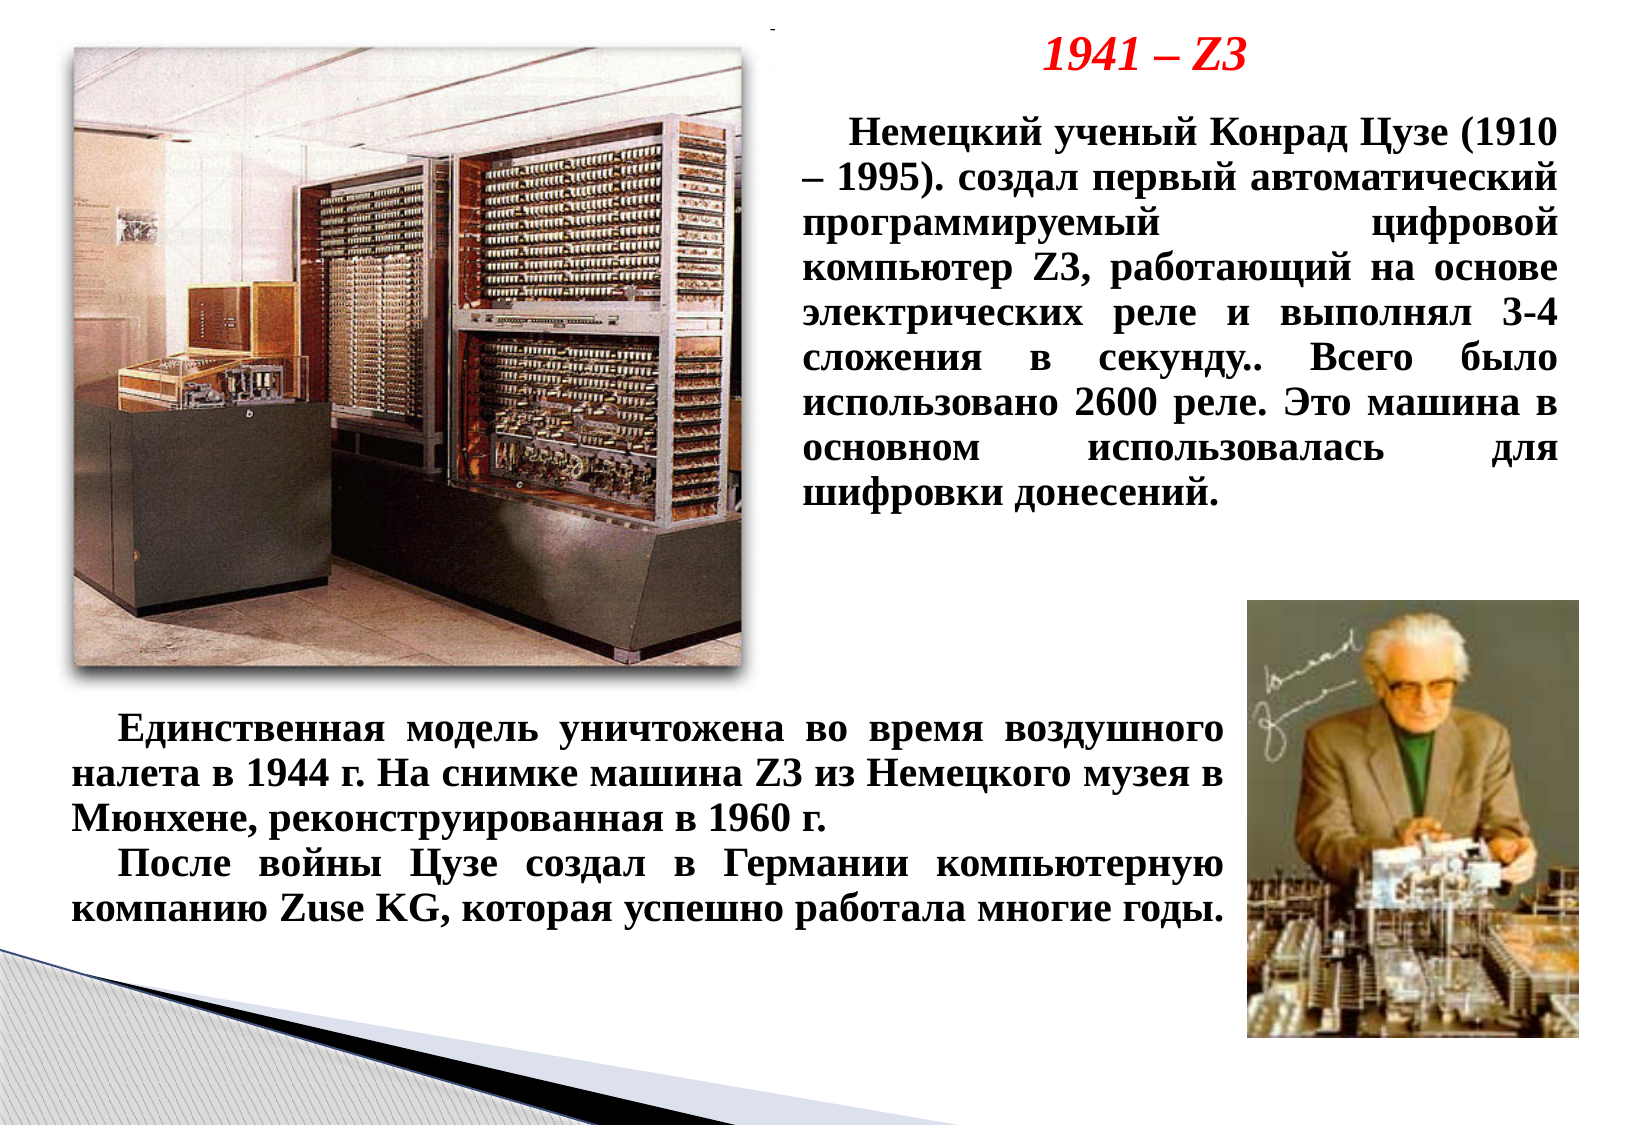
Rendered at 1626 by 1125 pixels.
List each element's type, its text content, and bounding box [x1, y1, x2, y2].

picture [52, 29, 775, 699]
picture [1247, 600, 1579, 1038]
text_box Единственная модель уничтожена во время воздушного налета в 1944 г. На снимке машина Z3 из Немецкого музея в Мюнхене, реконструированная в 1960 г. После войны Цузе создал в Германии компьютерную компанию Zuse KG, которая успешно работала многие годы. [43, 697, 1240, 941]
title 1941 – Z3 [902, 0, 1388, 101]
text_box Немецкий ученый Конрад Цузе (1910 – 1995). создал первый автоматический программируемый цифровой компьютер Z3, работающий на основе электрических реле и выполнял 3-4 сложения в секунду.. Всего было использовано 2600 реле. Это машина в основном использовалась для шифровки донесений. [781, 101, 1574, 526]
